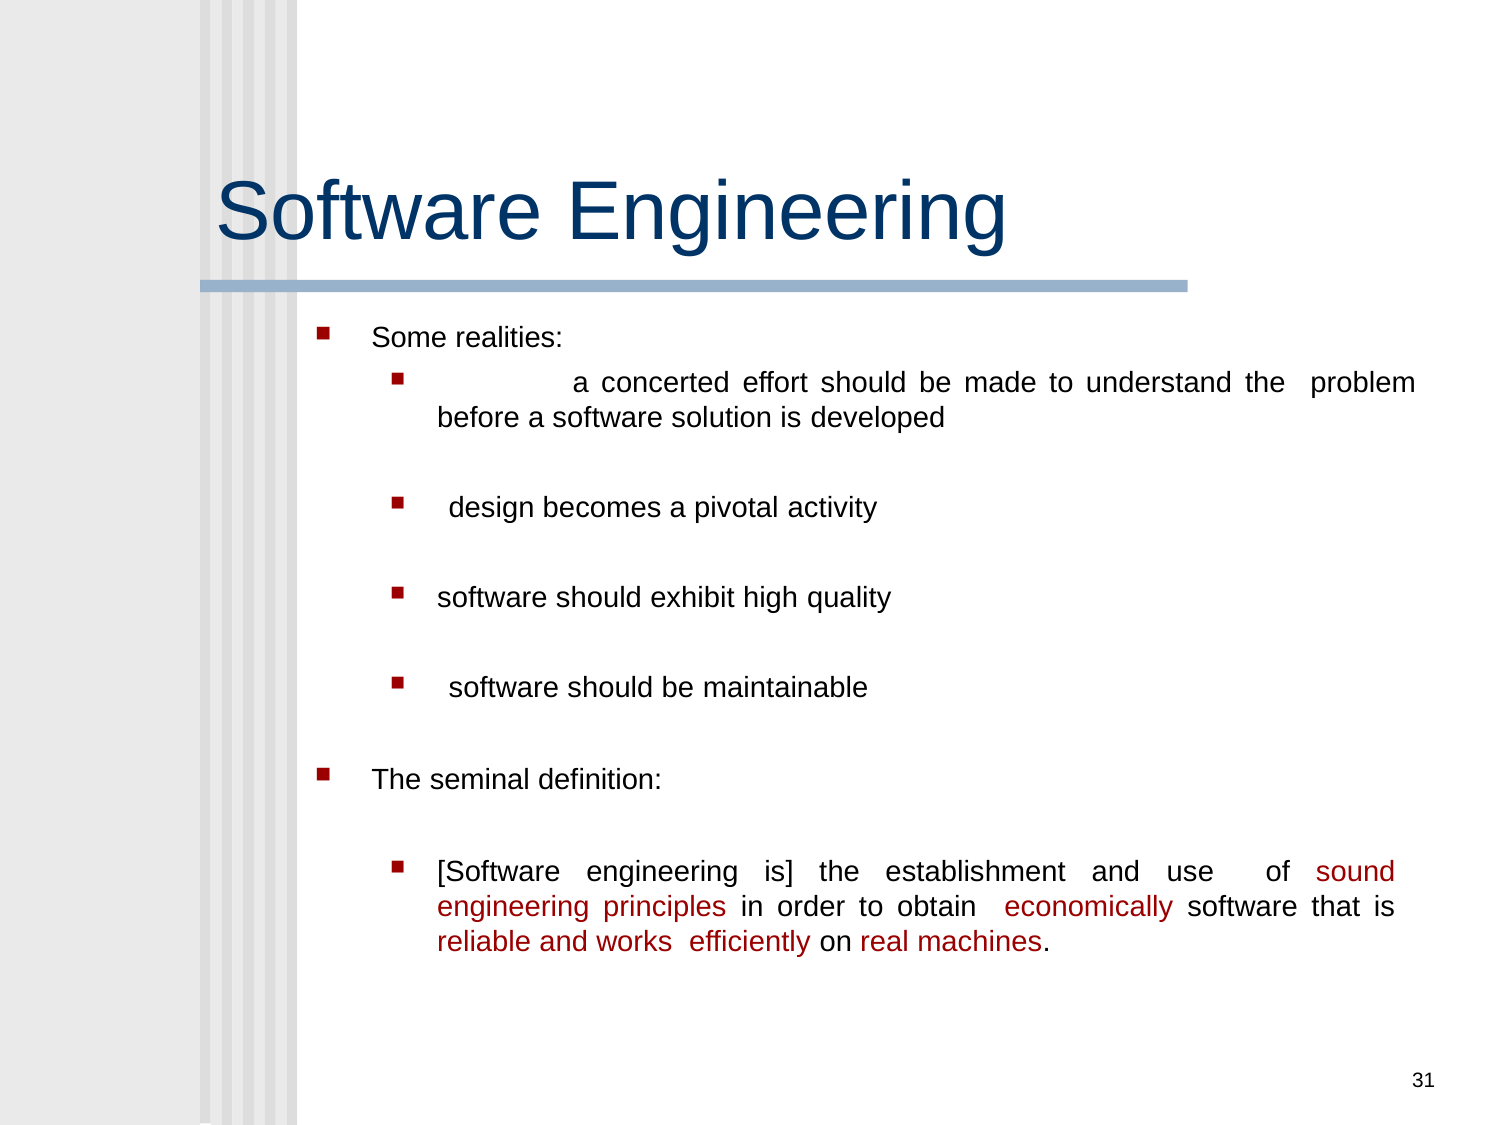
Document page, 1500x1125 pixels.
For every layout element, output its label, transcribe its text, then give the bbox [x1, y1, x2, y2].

text_box Some realities: a concerted effort should be made to understand the problem before a software solution is developed design becomes a pivotal activity software should exhibit high quality software should be maintainable The seminal definition: [Software engineering is] the establishment and use of sound engineering principles in order to obtain economically software that is reliable and works efficiently on real machines. [312, 304, 1417, 958]
slide_number 31 [1405, 1067, 1442, 1125]
title Software Engineering [212, 154, 1014, 345]
